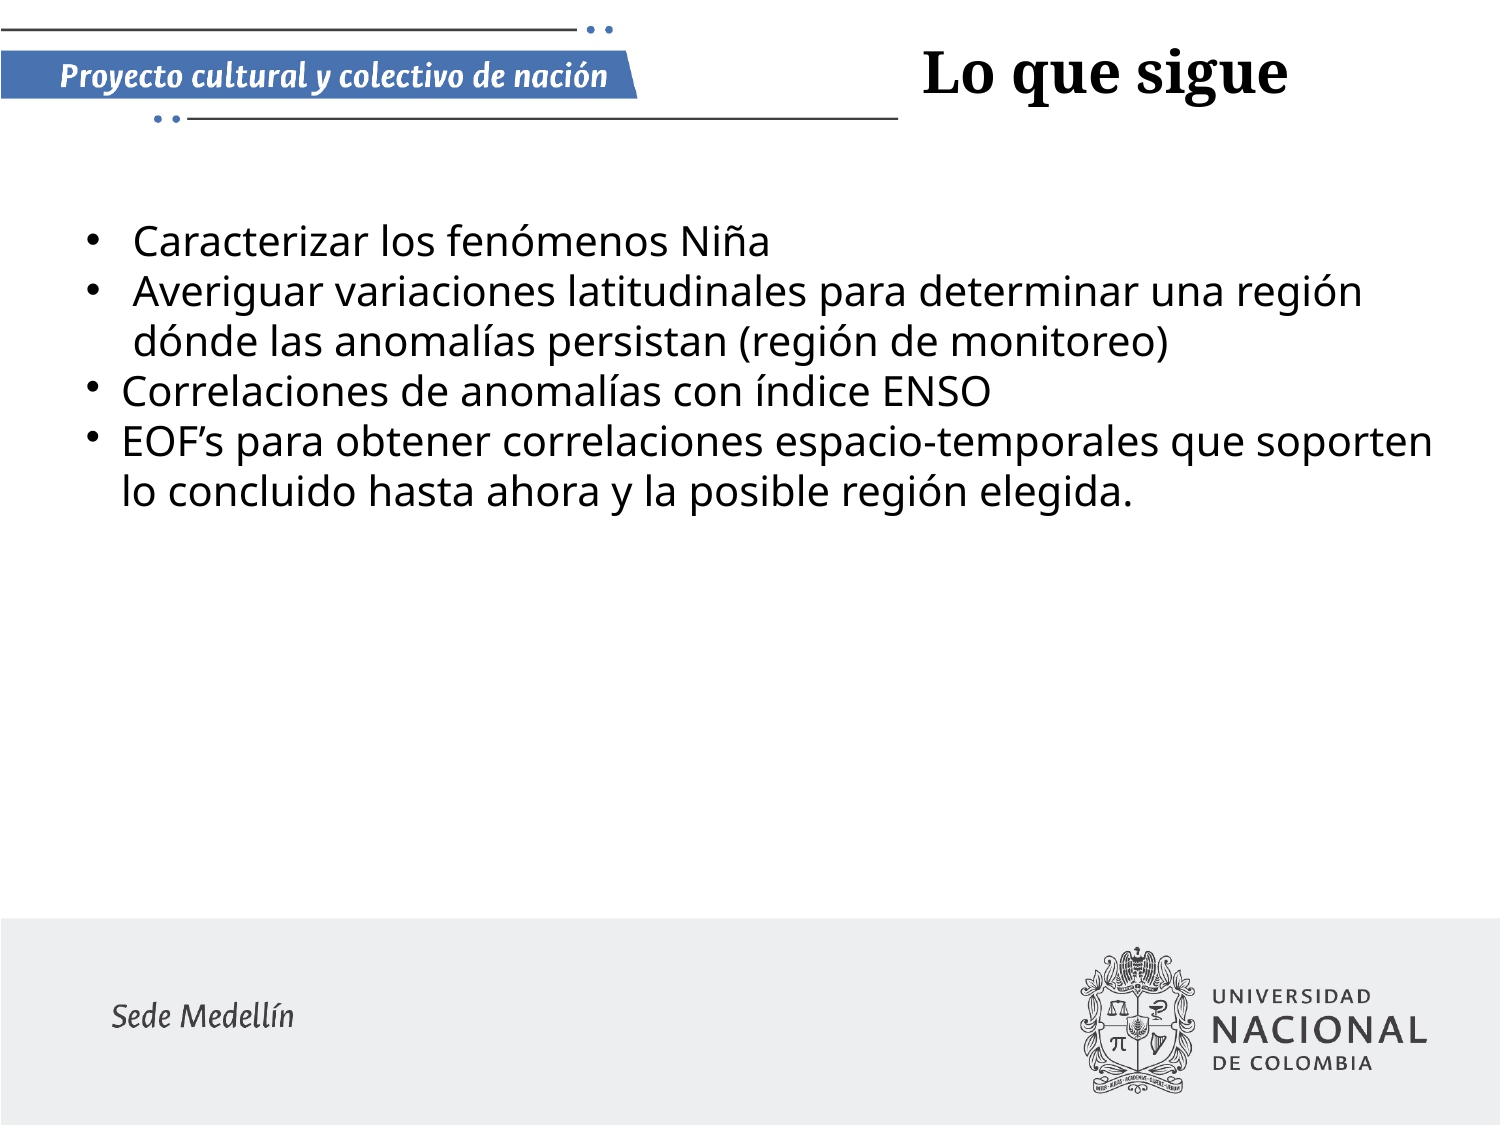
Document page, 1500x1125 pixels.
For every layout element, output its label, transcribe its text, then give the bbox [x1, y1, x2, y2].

picture [1, 0, 1500, 1125]
text_box Lo que sigue [908, 27, 1272, 113]
text_box Caracterizar los fenómenos Niña Averiguar variaciones latitudinales para determinar una región dónde las anomalías persistan (región de monitoreo) Correlaciones de anomalías con índice ENSO EOF’s para obtener correlaciones espacio-temporales que soporten lo concluido hasta ahora y la posible región elegida. [70, 162, 1466, 628]
